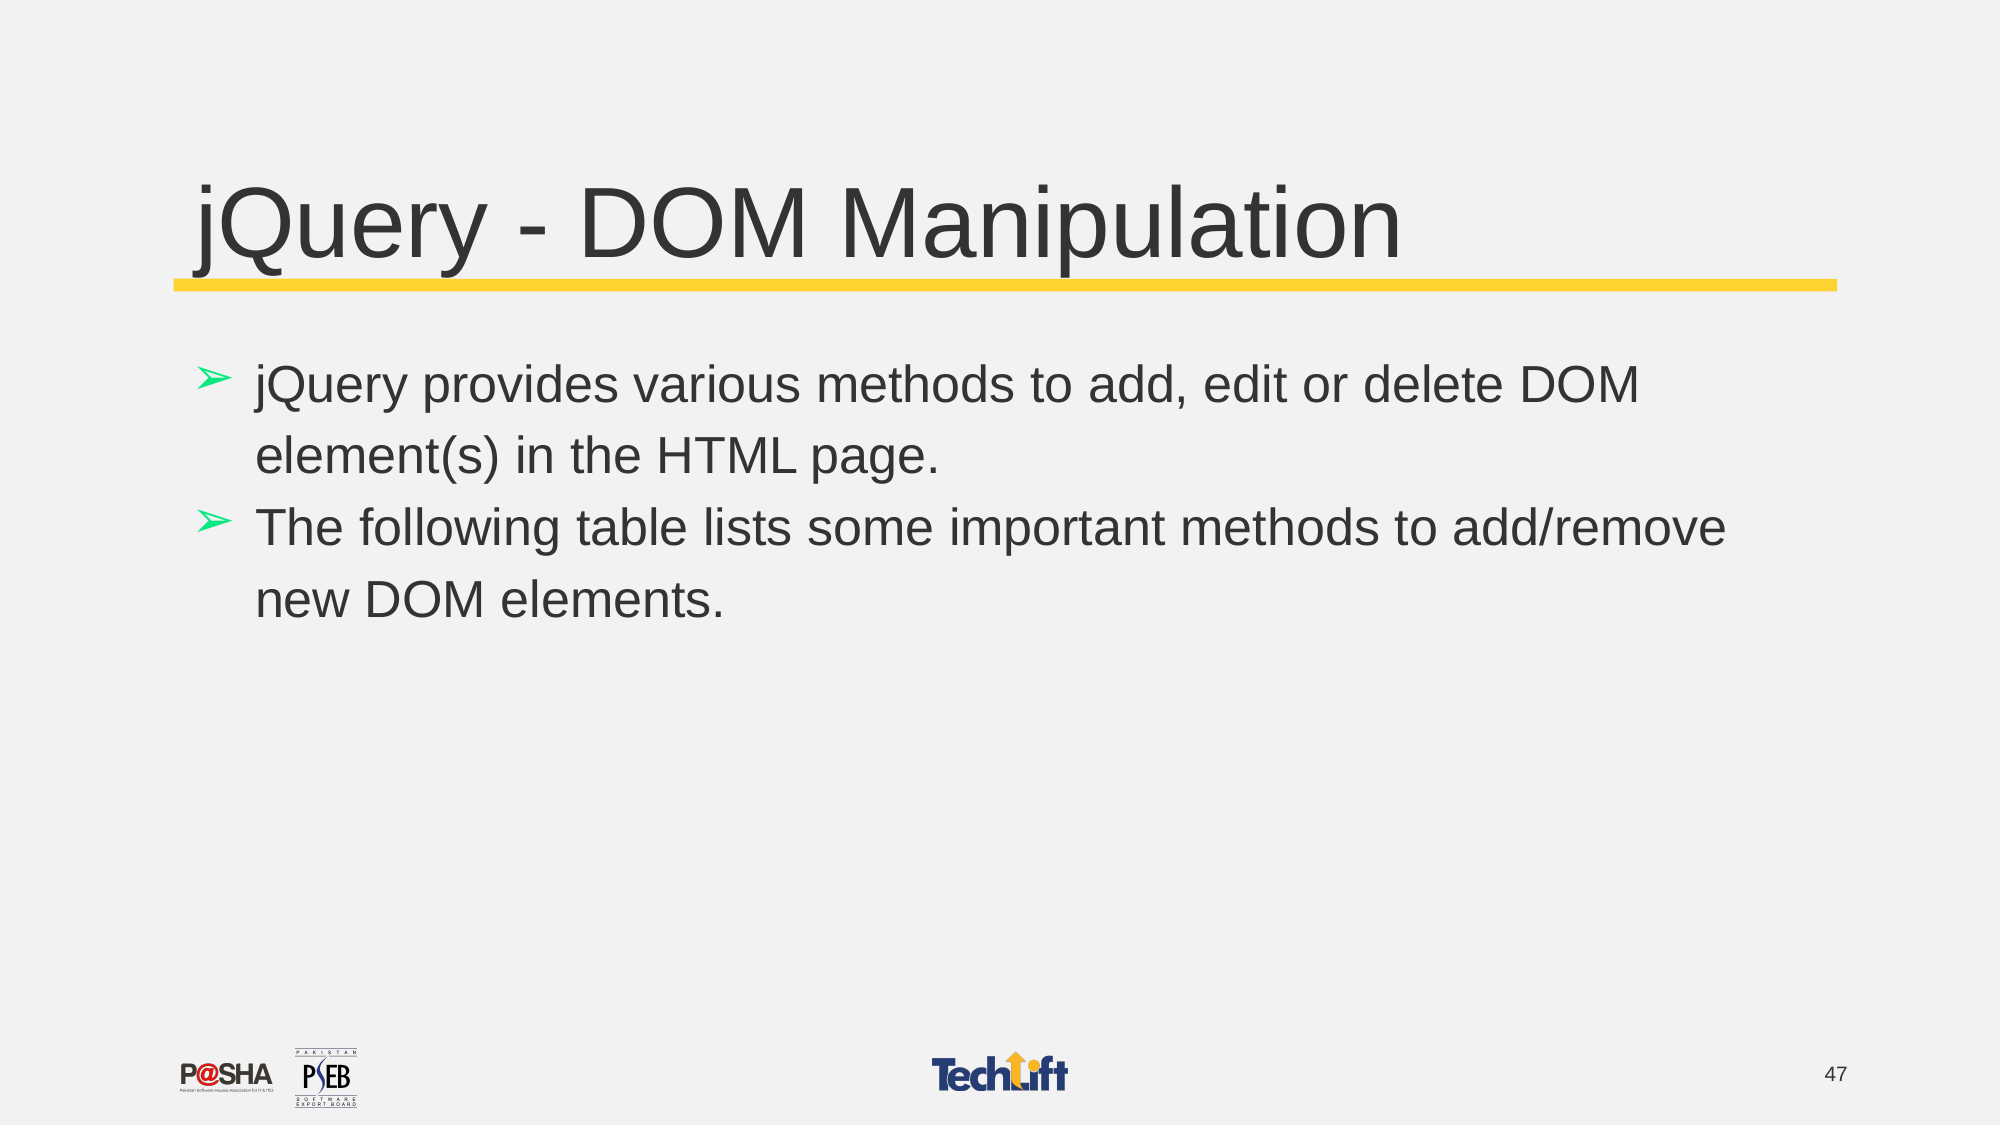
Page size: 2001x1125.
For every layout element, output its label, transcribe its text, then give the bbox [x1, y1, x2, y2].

list jQuery provides various methods to add, edit or delete DOM element(s) in the HTML page. The following table lists some important methods to add/remove new DOM elements. [180, 333, 1830, 767]
slide_number 47 [1412, 1042, 1863, 1103]
picture [295, 1048, 357, 1108]
title jQuery - DOM Manipulation [180, 47, 1830, 285]
picture [180, 1063, 274, 1093]
picture [932, 1051, 1068, 1091]
